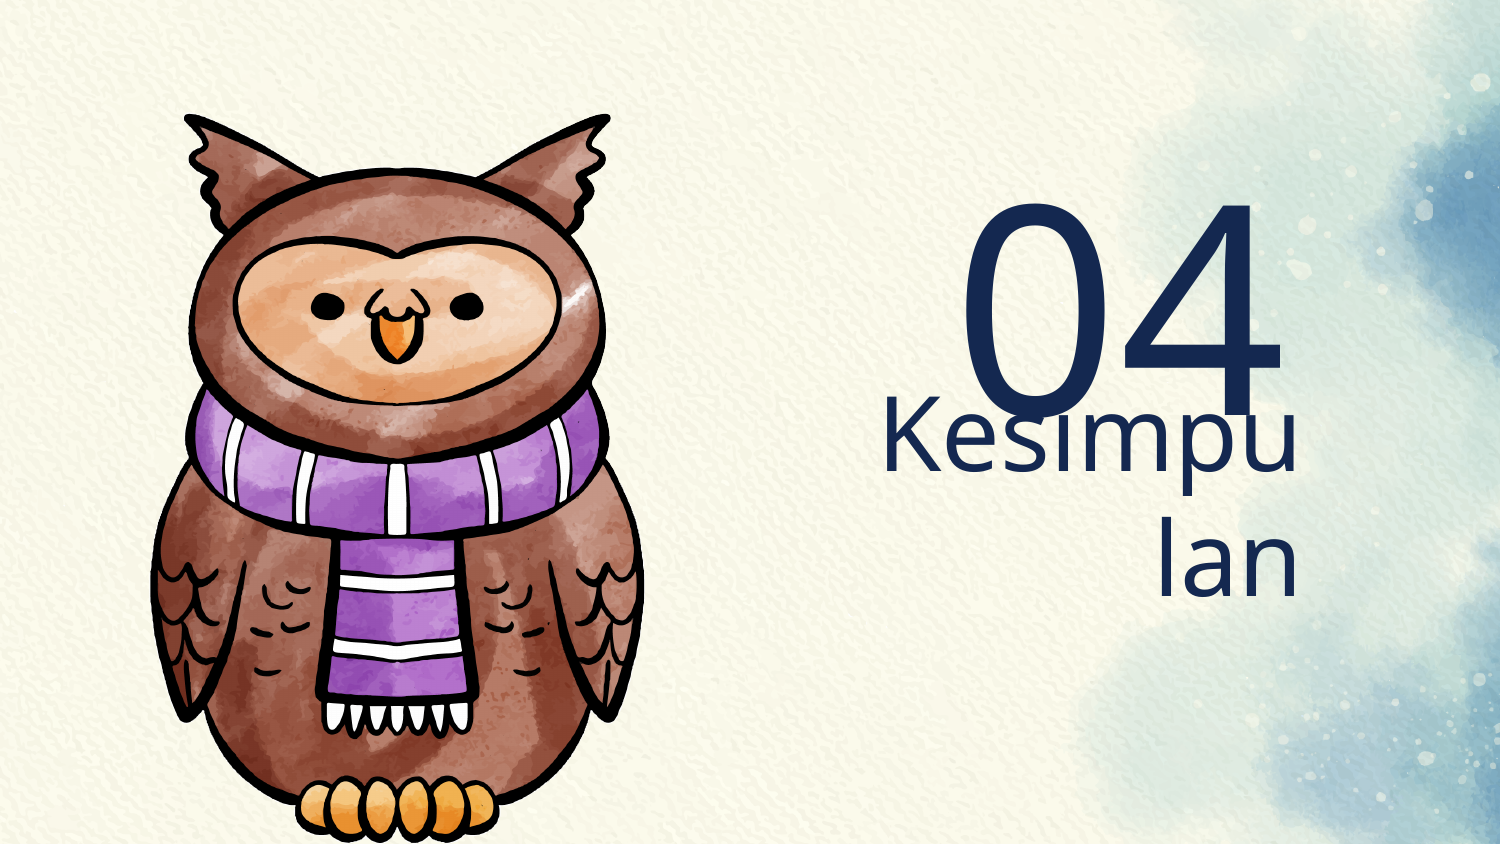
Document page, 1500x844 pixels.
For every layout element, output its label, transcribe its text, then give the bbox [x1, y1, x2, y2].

title 04 [861, 184, 1302, 413]
title Kesimpulan [861, 437, 1319, 548]
picture [0, 0, 1500, 844]
